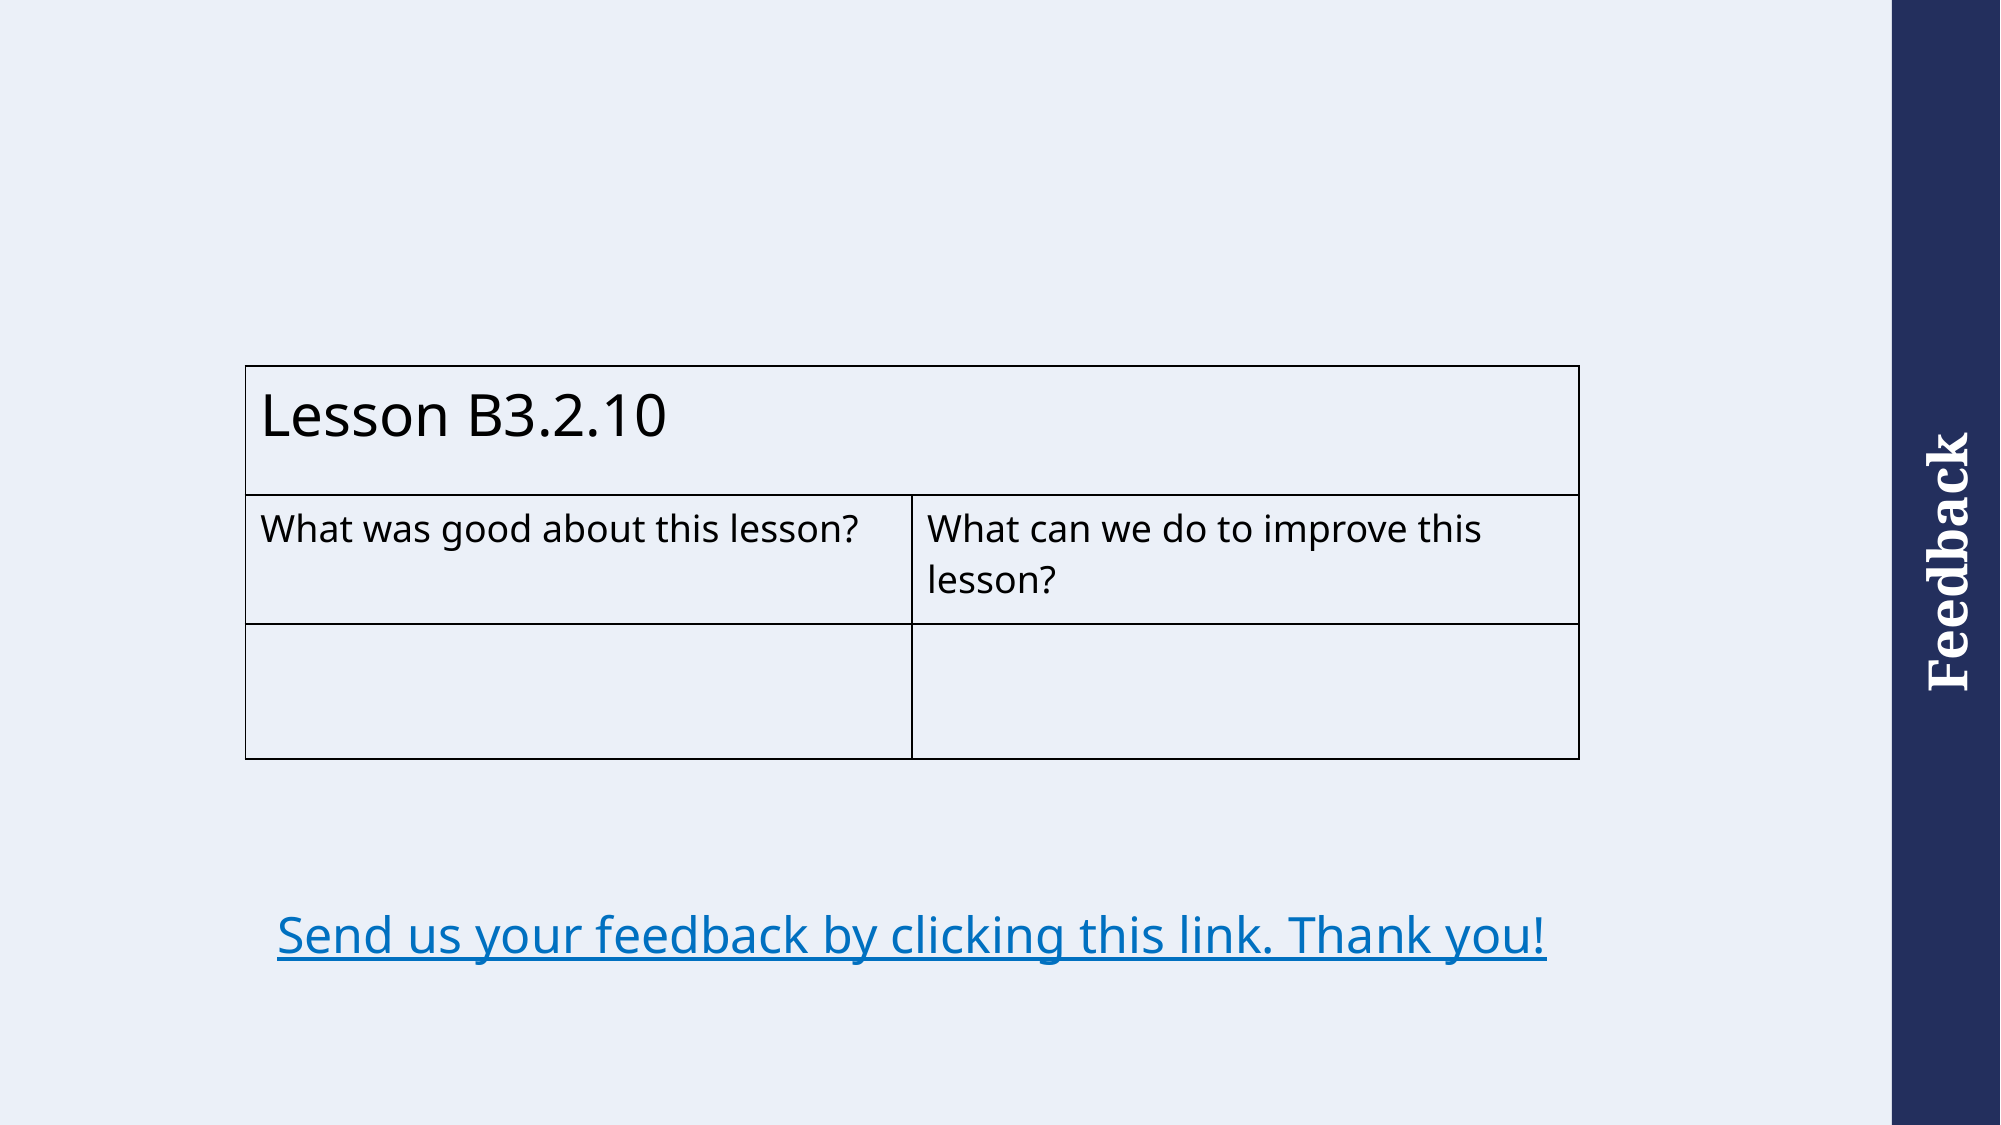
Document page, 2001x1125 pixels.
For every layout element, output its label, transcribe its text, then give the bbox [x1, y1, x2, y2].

text_box Send us your feedback by clicking this link. Thank you! [262, 896, 1562, 980]
table_cell [246, 625, 911, 758]
table_header Lesson B3.2.10 [246, 367, 1578, 494]
table_cell [913, 625, 1578, 758]
table_cell What can we do to improve this lesson? [913, 496, 1578, 623]
table_cell What was good about this lesson? [246, 496, 911, 623]
